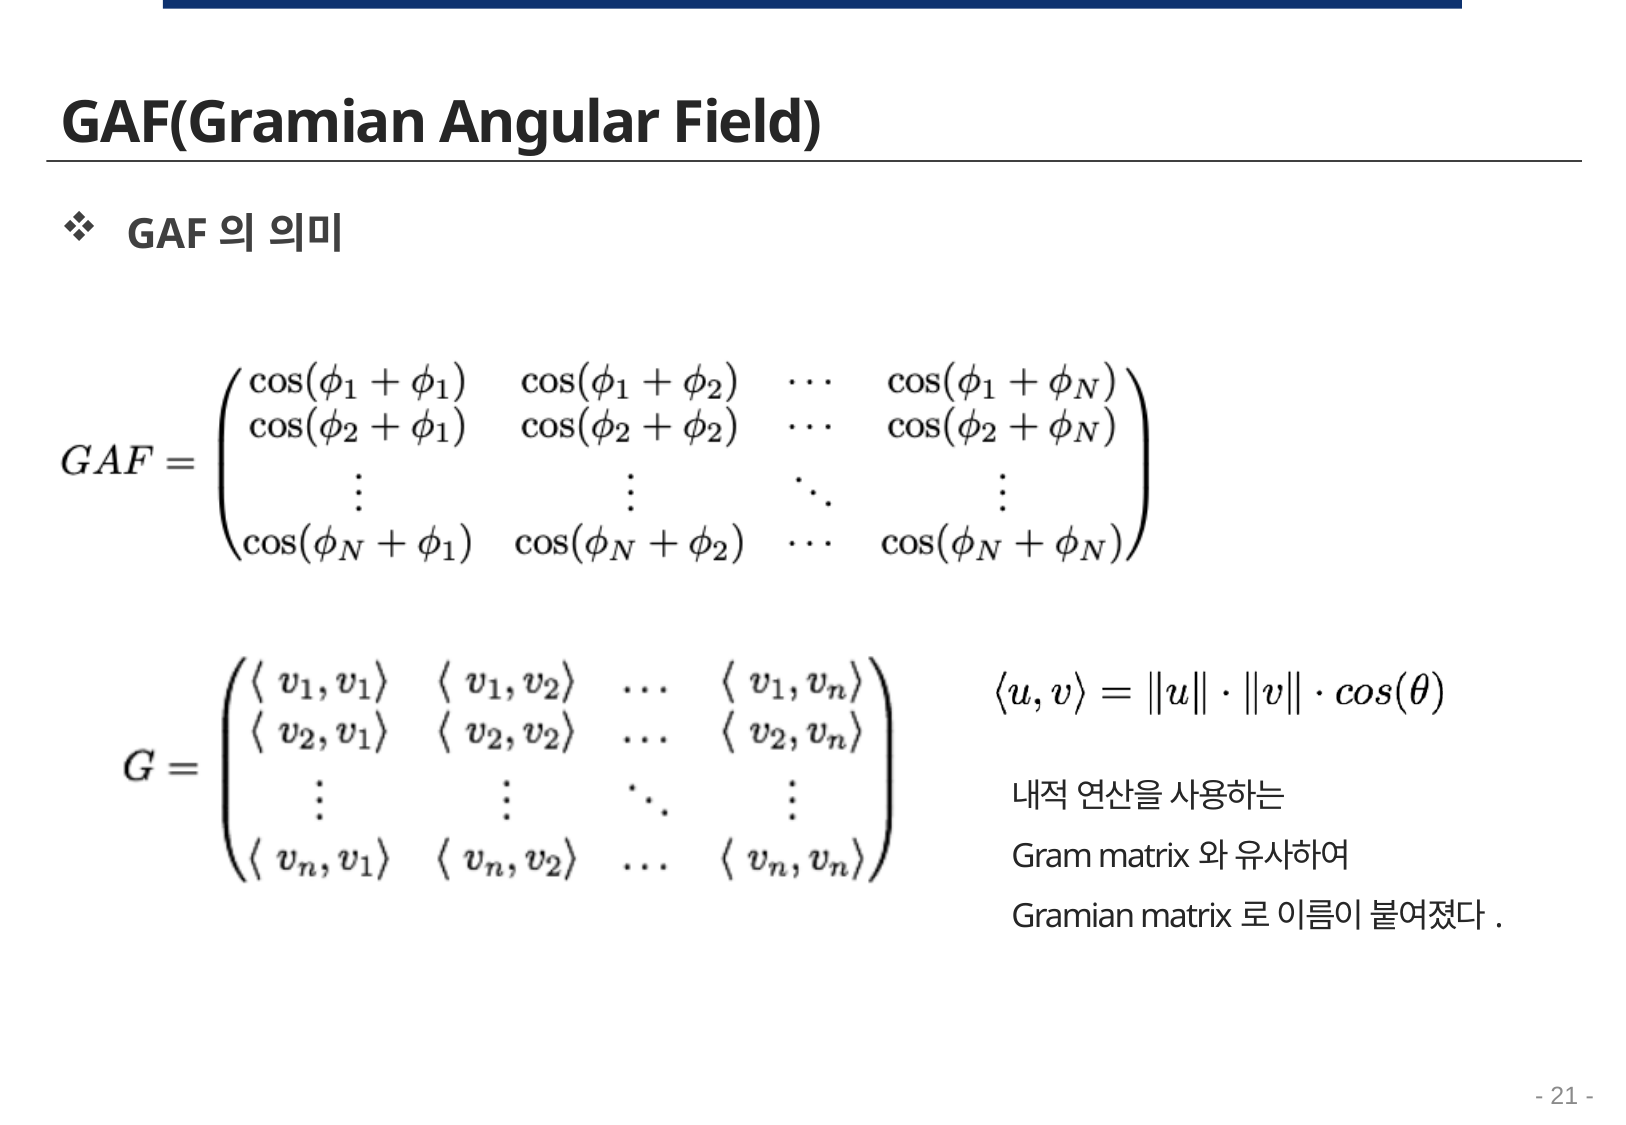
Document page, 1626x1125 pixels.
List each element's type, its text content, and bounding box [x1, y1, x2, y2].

picture [986, 659, 1454, 721]
picture [45, 356, 1160, 584]
picture [117, 620, 907, 900]
text_box 내적 연산을 사용하는 Gram matrix와 유사하여 Gramian matrix로 이름이 붙여졌다. [996, 747, 1625, 942]
text_box GAF의 의미 [45, 174, 1586, 265]
slide_number - 21 - [1243, 1064, 1609, 1125]
text_box GAF(Gramian Angular Field) [45, 41, 1554, 162]
